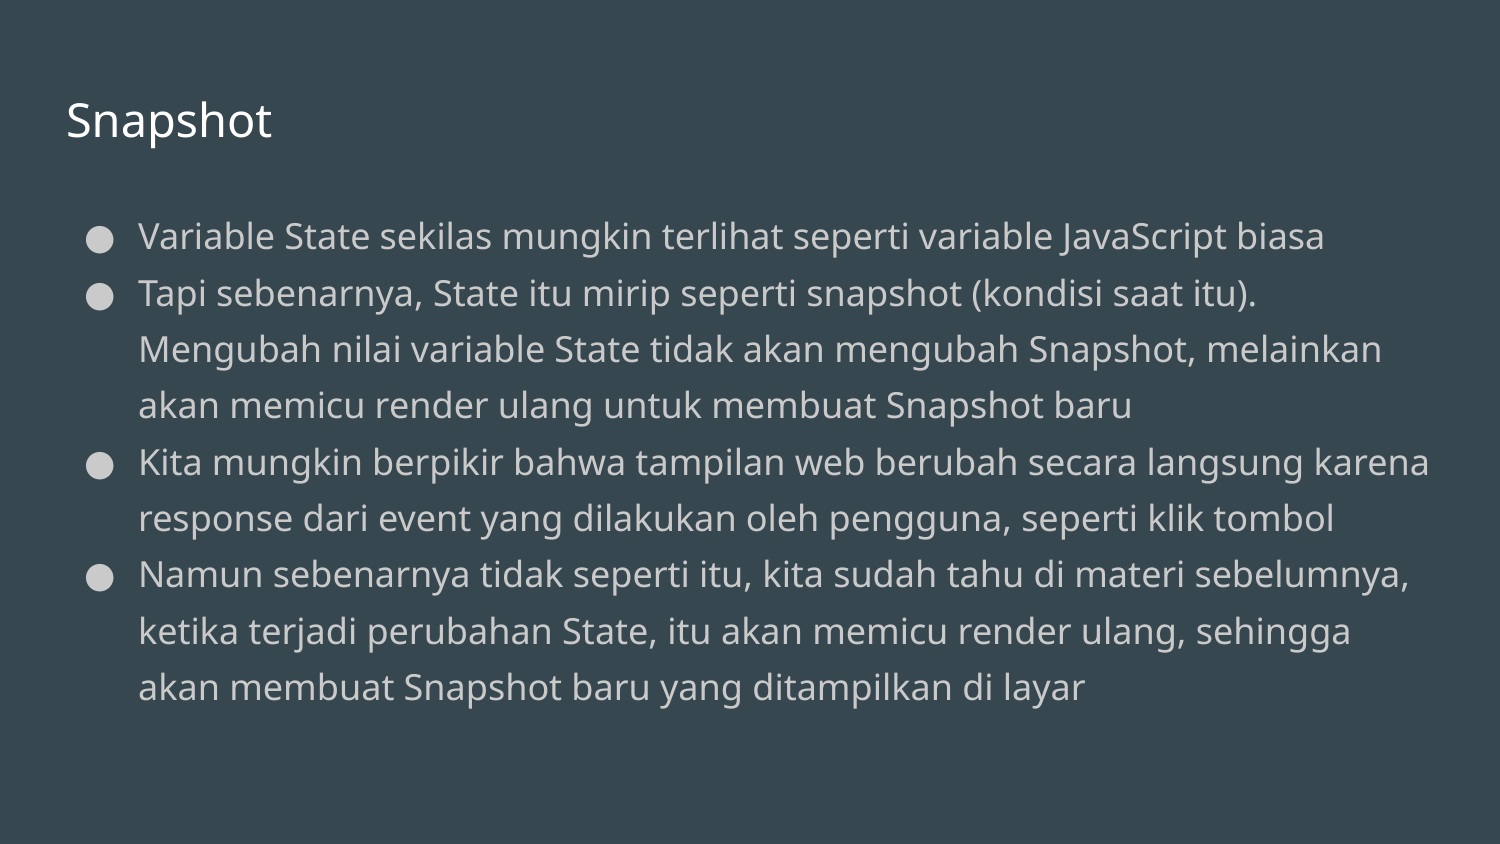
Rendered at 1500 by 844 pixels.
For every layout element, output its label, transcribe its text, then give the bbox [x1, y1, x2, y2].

list Variable State sekilas mungkin terlihat seperti variable JavaScript biasa Tapi sebenarnya, State itu mirip seperti snapshot (kondisi saat itu). Mengubah nilai variable State tidak akan mengubah Snapshot, melainkan akan memicu render ulang untuk membuat Snapshot baru Kita mungkin berpikir bahwa tampilan web berubah secara langsung karena response dari event yang dilakukan oleh pengguna, seperti klik tombol Namun sebenarnya tidak seperti itu, kita sudah tahu di materi sebelumnya, ketika terjadi perubahan State, itu akan memicu render ulang, sehingga akan membuat Snapshot baru yang ditampilkan di layar [51, 189, 1449, 750]
title Snapshot [51, 72, 1449, 167]
